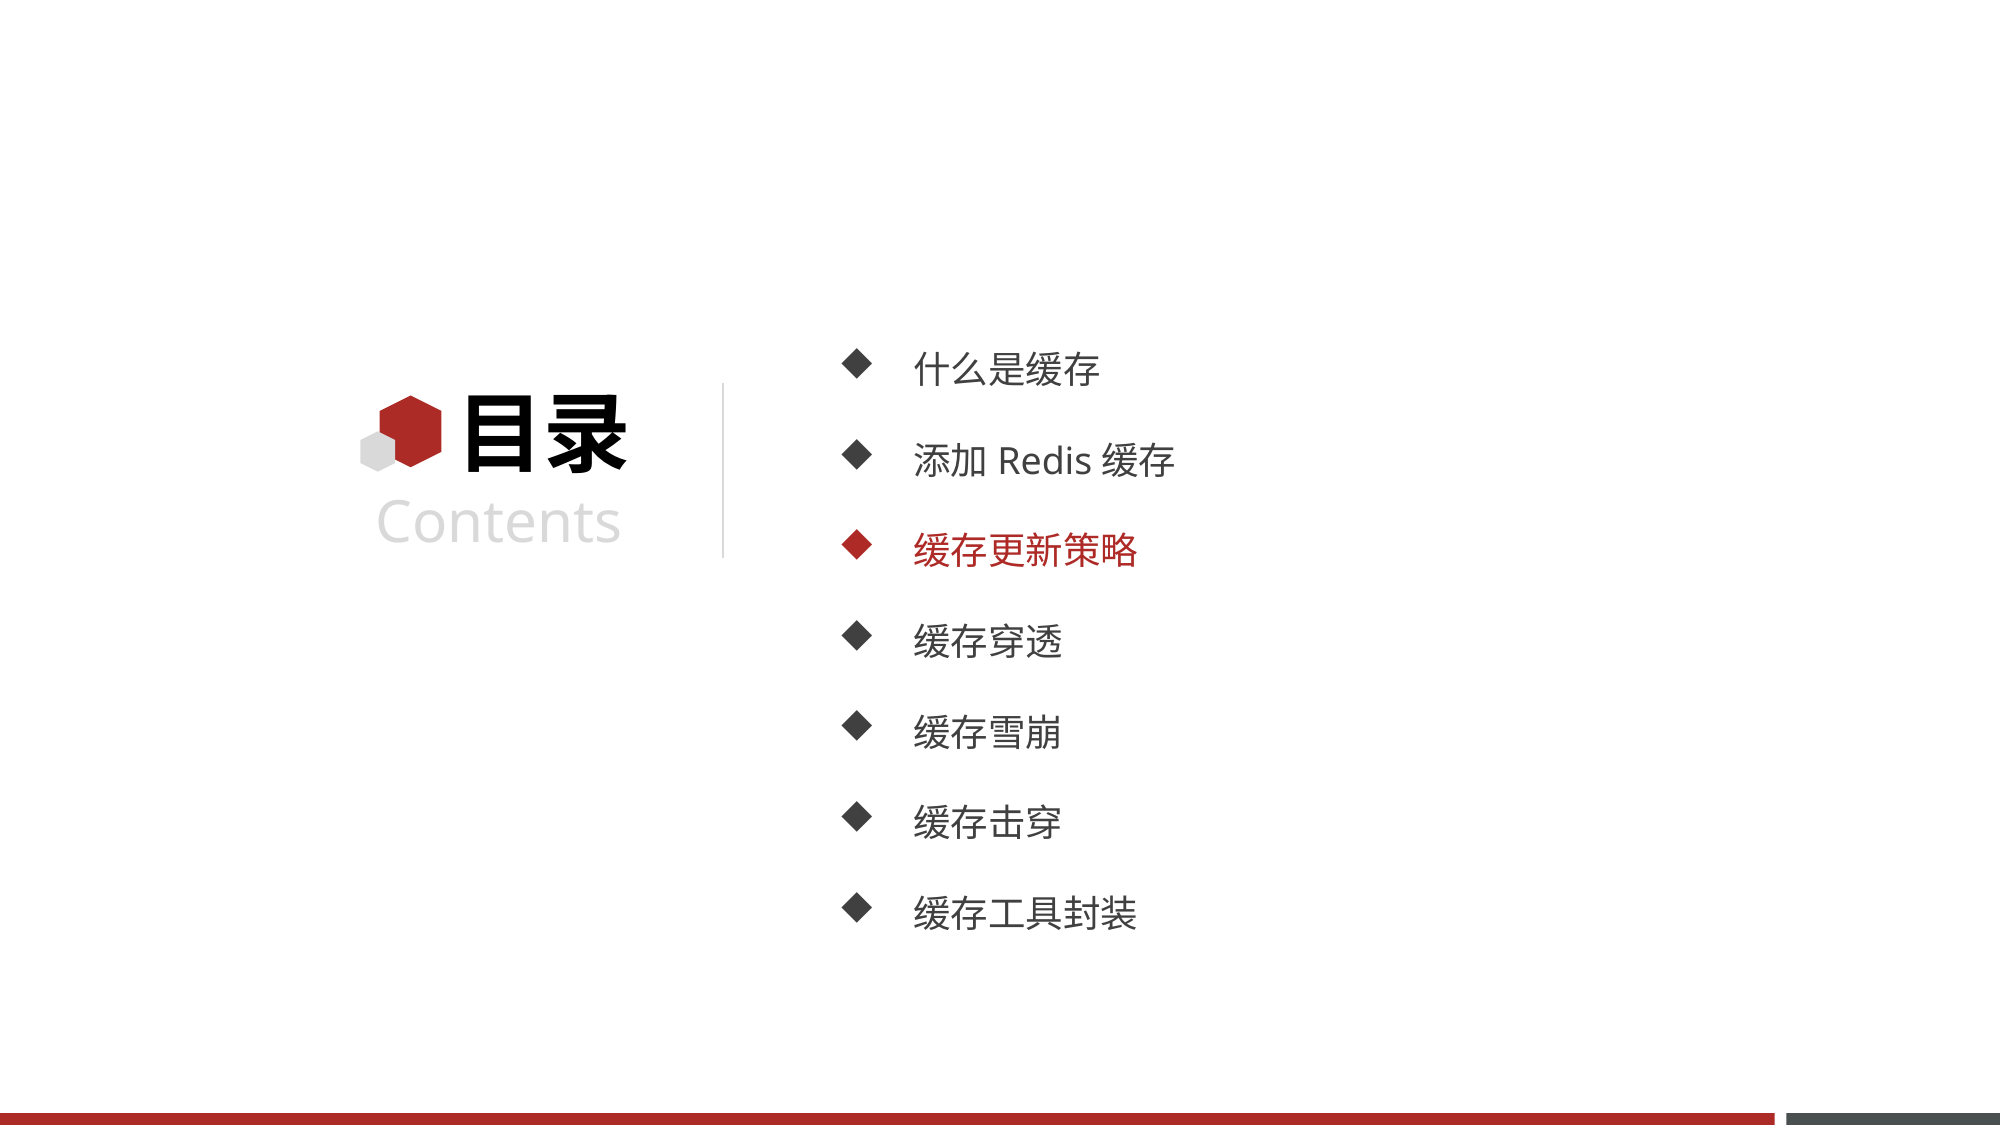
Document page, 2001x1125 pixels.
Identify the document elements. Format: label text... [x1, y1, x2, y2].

text_box 添加Redis缓存 [823, 385, 1804, 476]
text_box 缓存穿透 [823, 567, 1804, 657]
text_box 缓存更新策略 [823, 476, 1804, 567]
text_box 什么是缓存 [823, 295, 1804, 385]
text_box 缓存雪崩 [823, 657, 1804, 748]
text_box 缓存击穿 [823, 748, 1804, 838]
text_box 缓存工具封装 [823, 838, 1804, 941]
